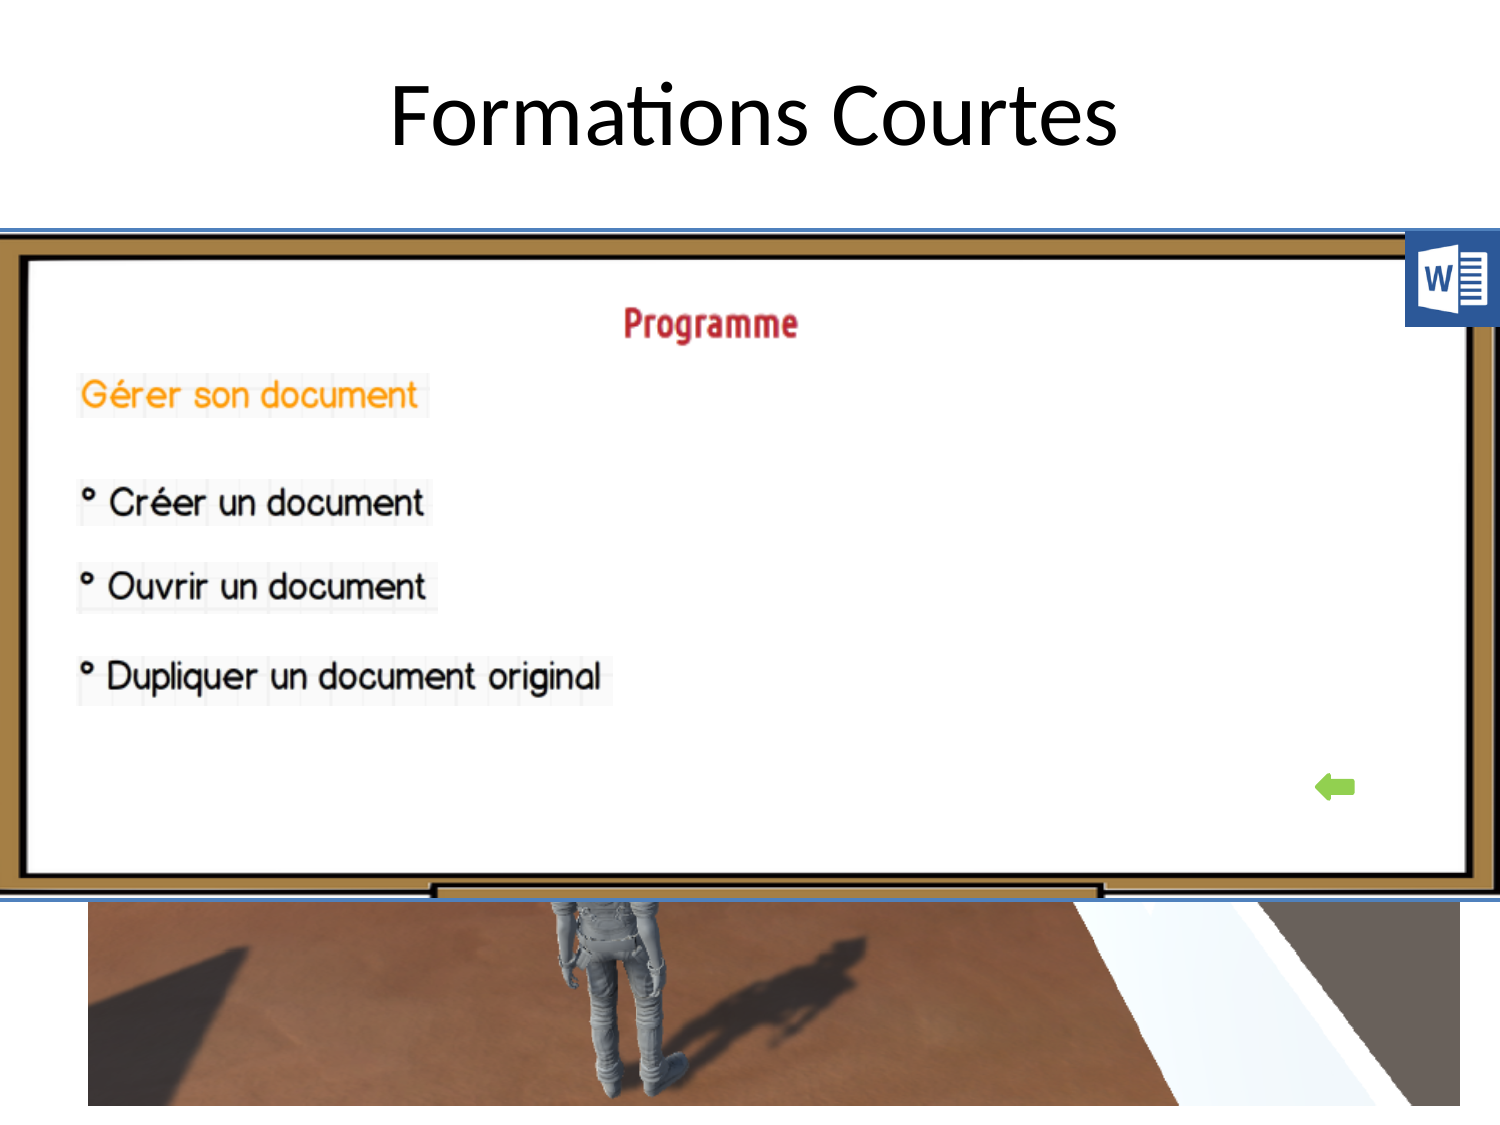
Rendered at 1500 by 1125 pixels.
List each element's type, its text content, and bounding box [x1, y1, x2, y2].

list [88, 906, 1460, 1107]
title Formations Courtes [75, 45, 1436, 173]
picture [0, 231, 1500, 898]
